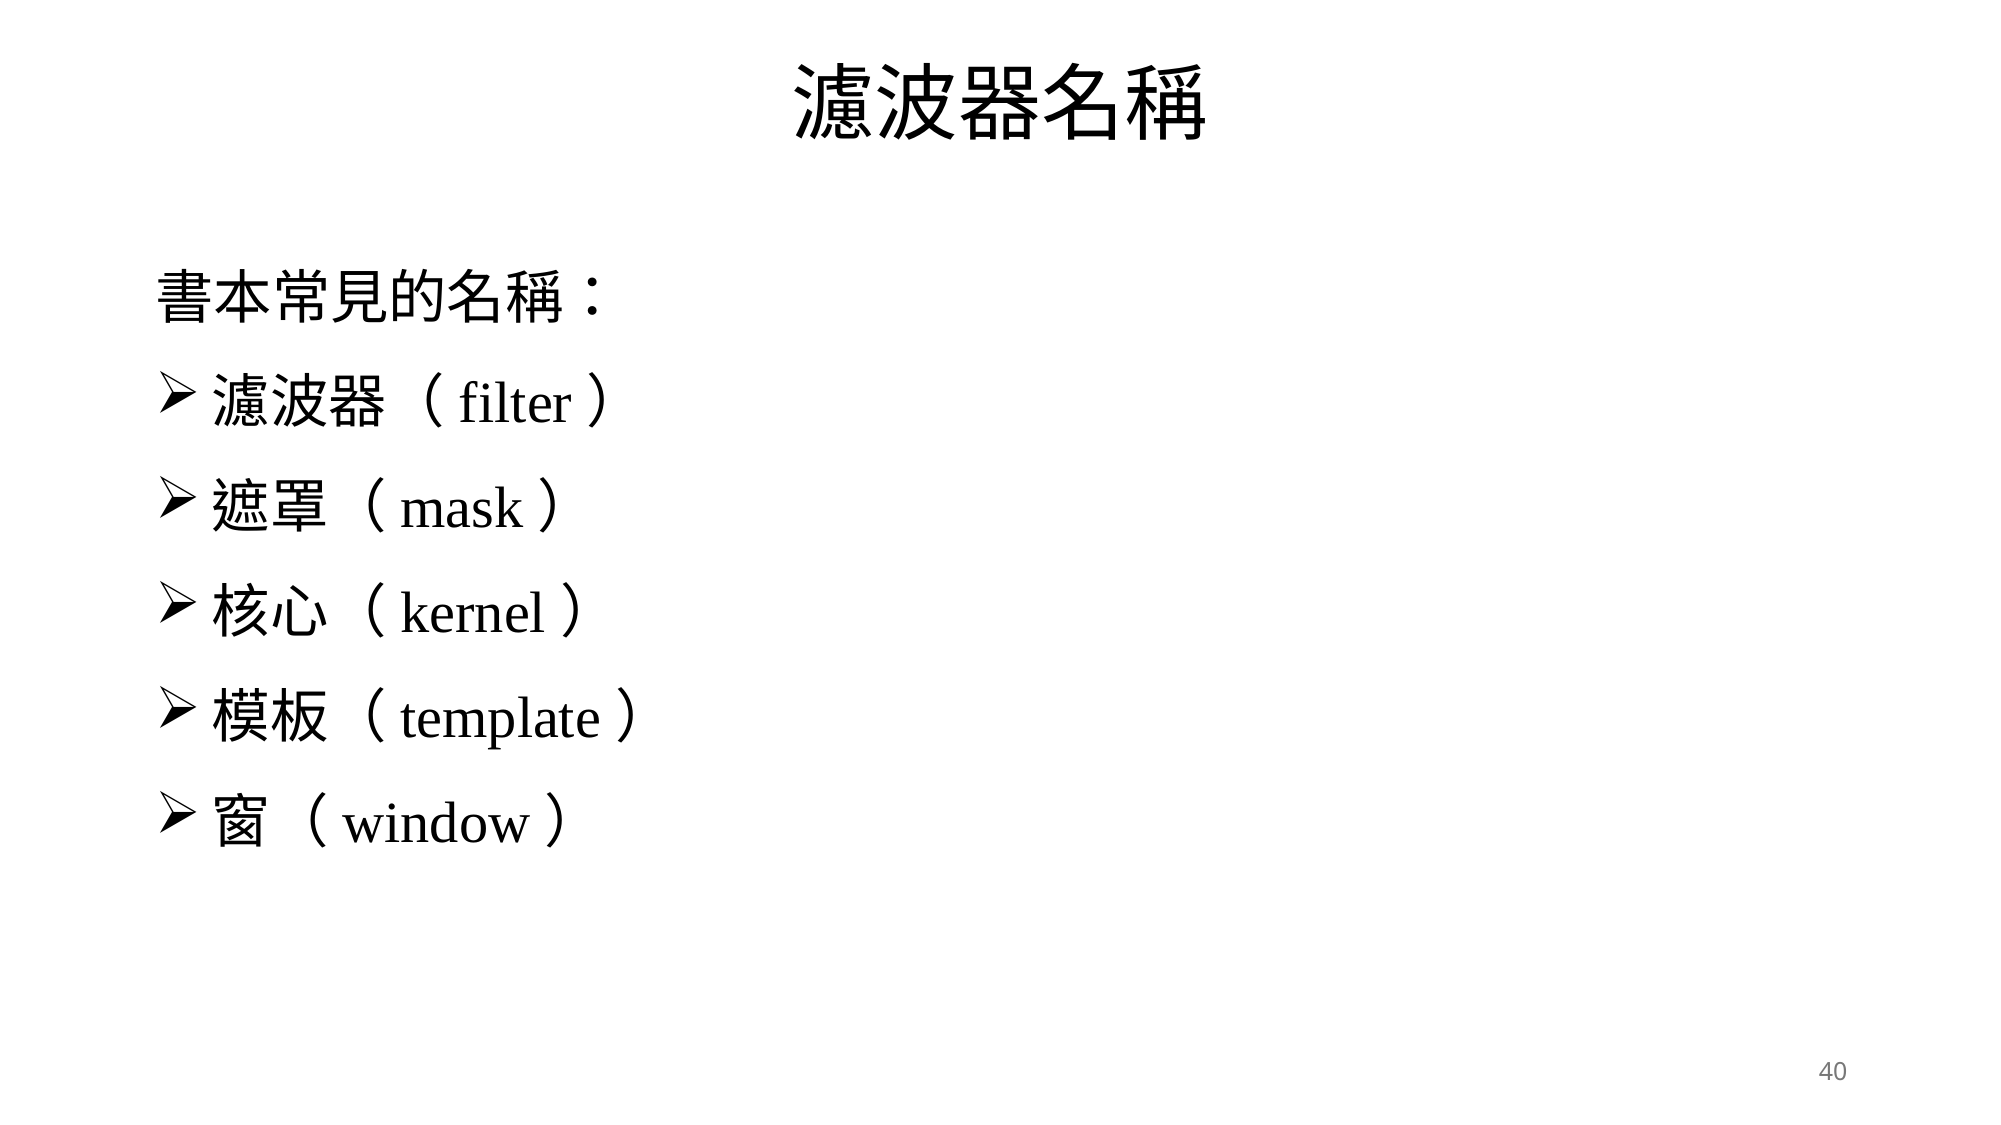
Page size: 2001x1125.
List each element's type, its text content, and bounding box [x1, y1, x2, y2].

text_box 濾波器名稱 [0, 42, 2000, 158]
slide_number 40 [1412, 1042, 1863, 1103]
text_box 書本常見的名稱： 濾波器（filter） 遮罩（mask） 核心（kernel） 模板（template） 窗（window） [140, 217, 1767, 862]
